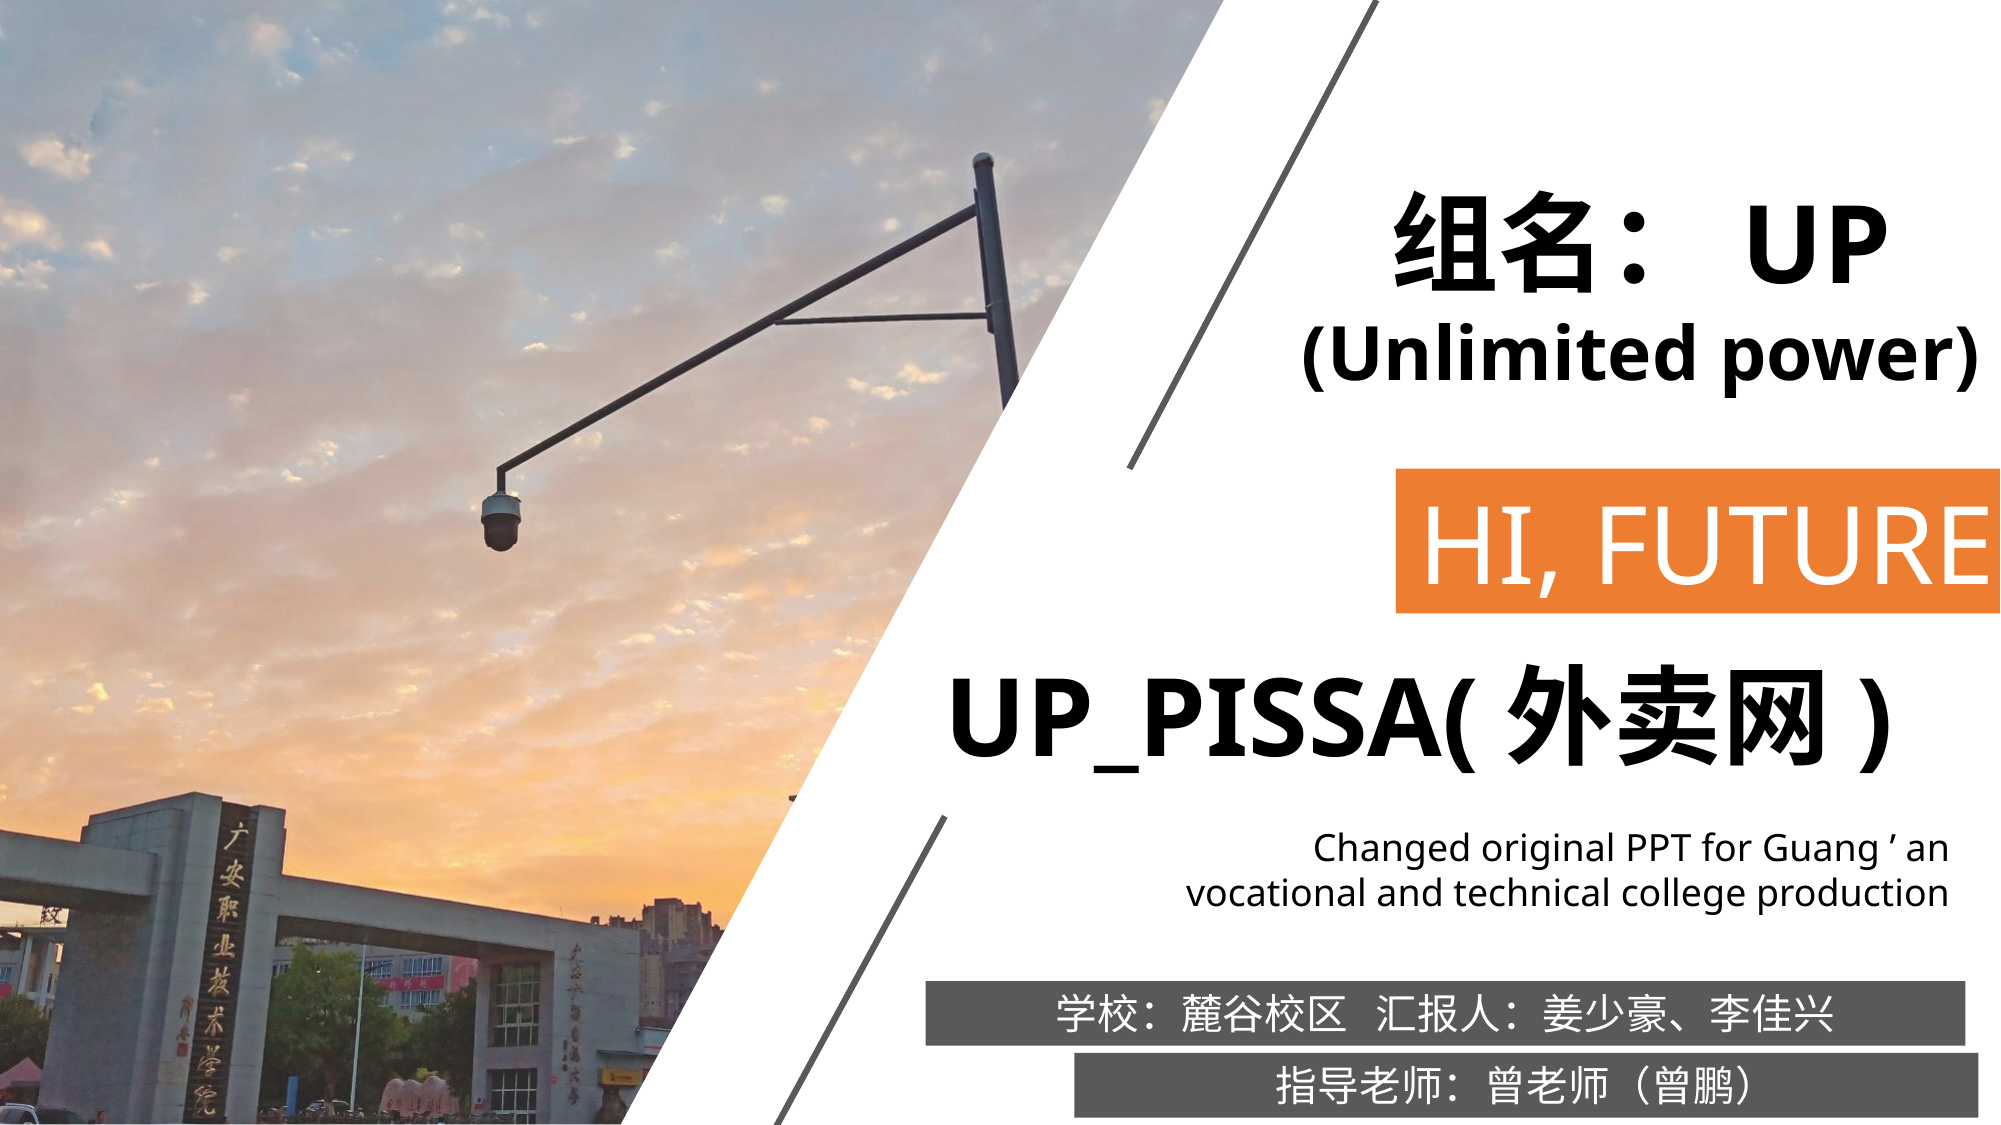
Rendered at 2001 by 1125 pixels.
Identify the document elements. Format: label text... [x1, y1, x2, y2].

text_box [0, 0, 1225, 1125]
text_box 指导老师：曾老师（曾鹏） [1225, 1052, 1979, 1118]
text_box 组名：UP (Unlimited power) [1377, 168, 2000, 403]
text_box 学校：麓谷校区 汇报人：姜少豪、李佳兴 [1225, 981, 1966, 1046]
text_box UP_PISSA(外卖网) [1225, 640, 2000, 785]
text_box HI, FUTURE! [1395, 468, 2000, 614]
text_box Changed original PPT for Guang ’ an vocational and technical college production [1225, 816, 1966, 922]
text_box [1225, 0, 1377, 469]
